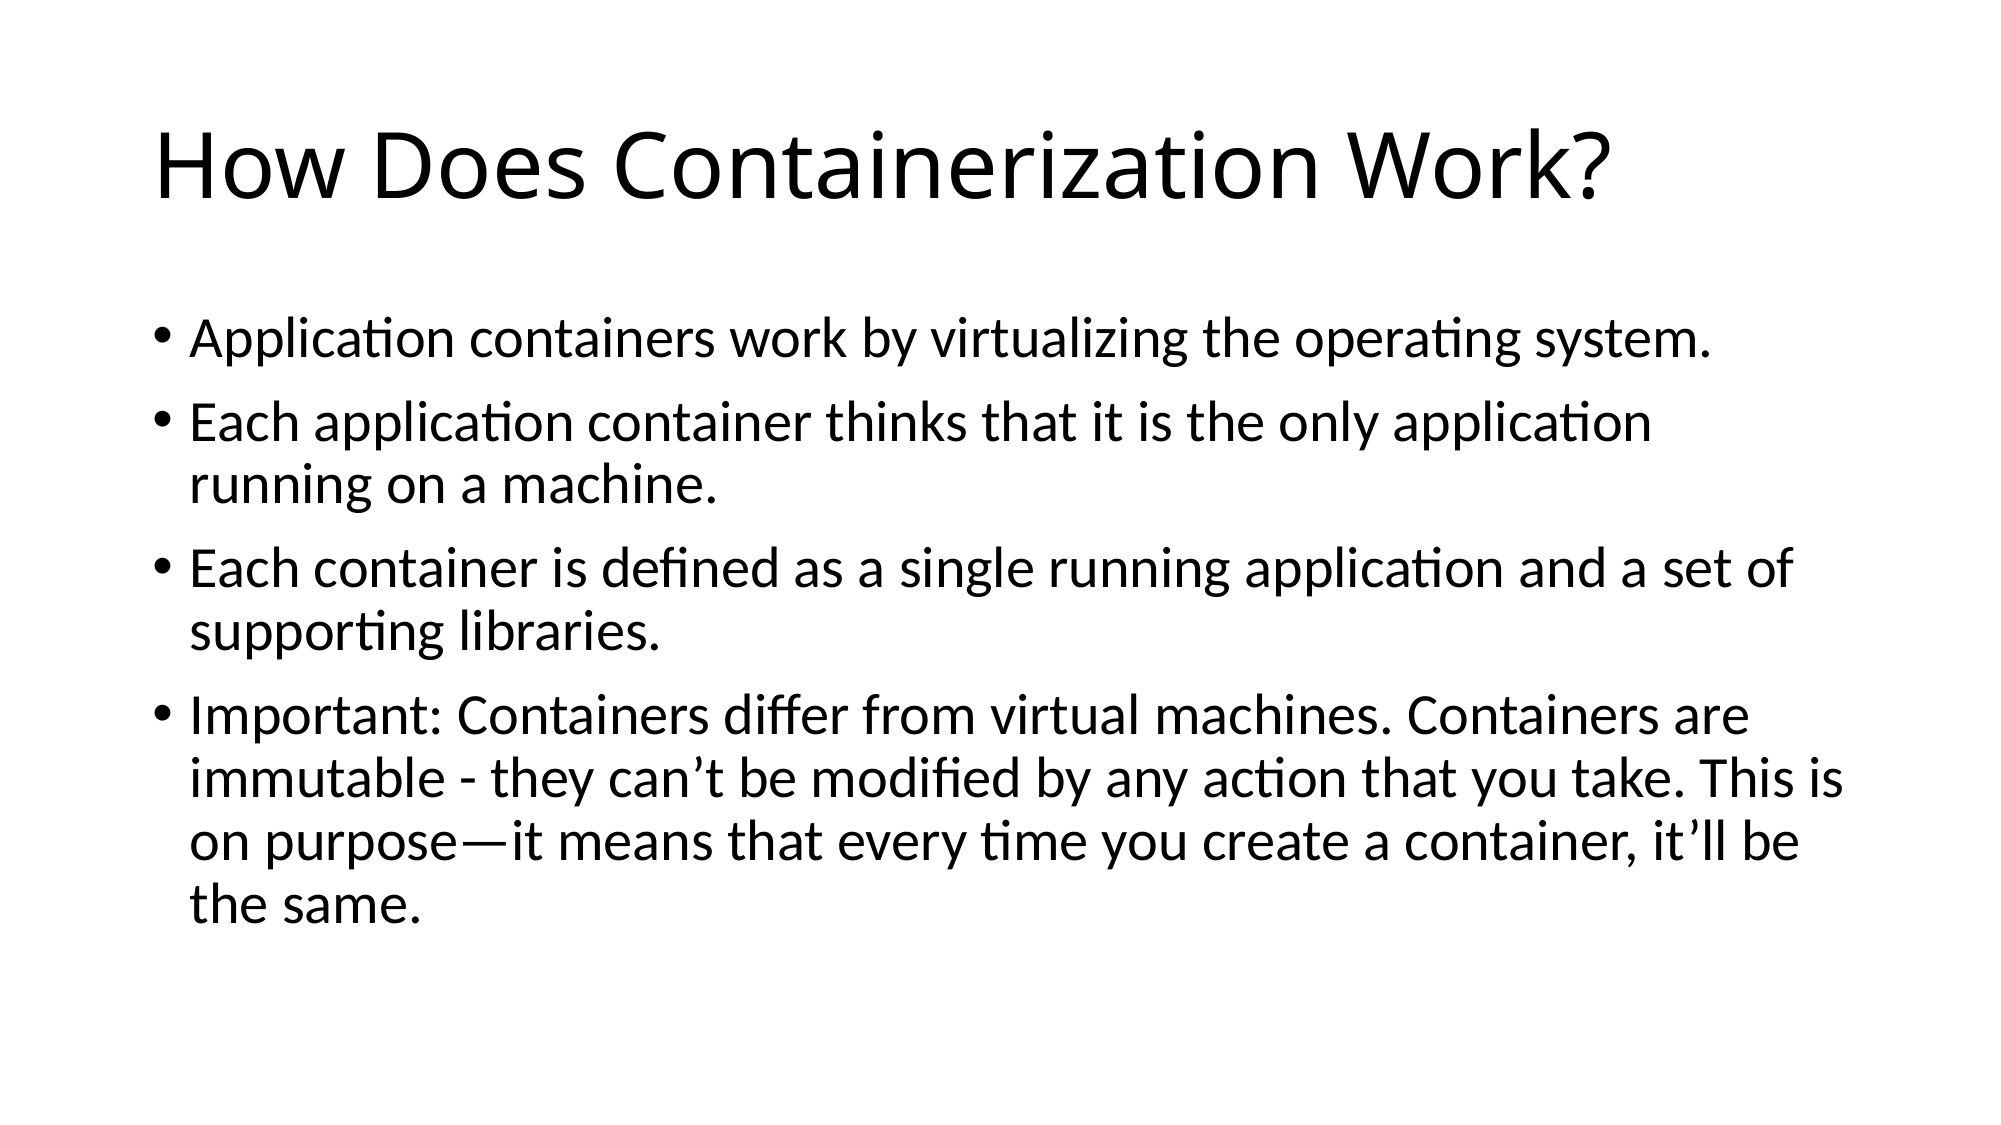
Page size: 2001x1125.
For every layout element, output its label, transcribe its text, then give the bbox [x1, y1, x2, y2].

list Application containers work by virtualizing the operating system. Each application container thinks that it is the only application running on a machine. Each container is defined as a single running application and a set of supporting libraries. Important: Containers differ from virtual machines. Containers are immutable - they can’t be modified by any action that you take. This is on purpose—it means that every time you create a container, it’ll be the same. [137, 299, 1863, 1014]
title How Does Containerization Work? [137, 59, 1863, 278]
